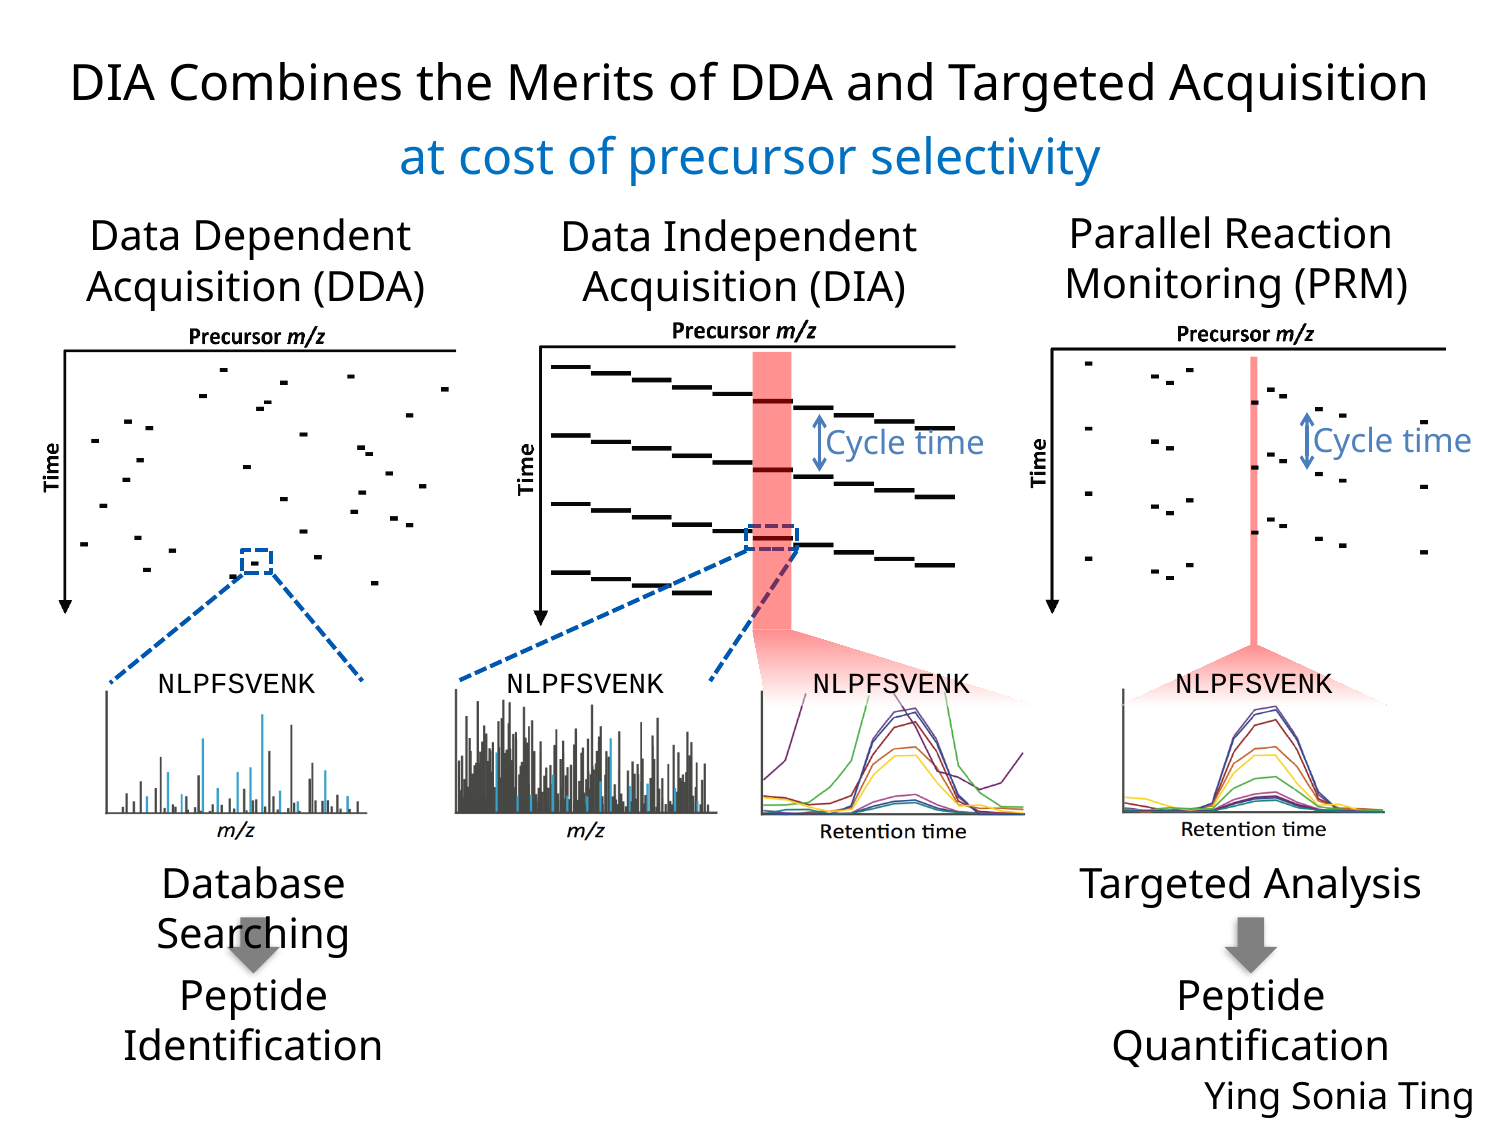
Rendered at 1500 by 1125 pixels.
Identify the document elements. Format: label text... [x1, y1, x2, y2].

text_box Ying Sonia Ting [1189, 1064, 1490, 1125]
title DIA Combines the Merits of DDA and Targeted Acquisition [0, 0, 1500, 163]
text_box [38, 199, 1463, 1026]
text_box at cost of precursor selectivity [399, 124, 1101, 186]
